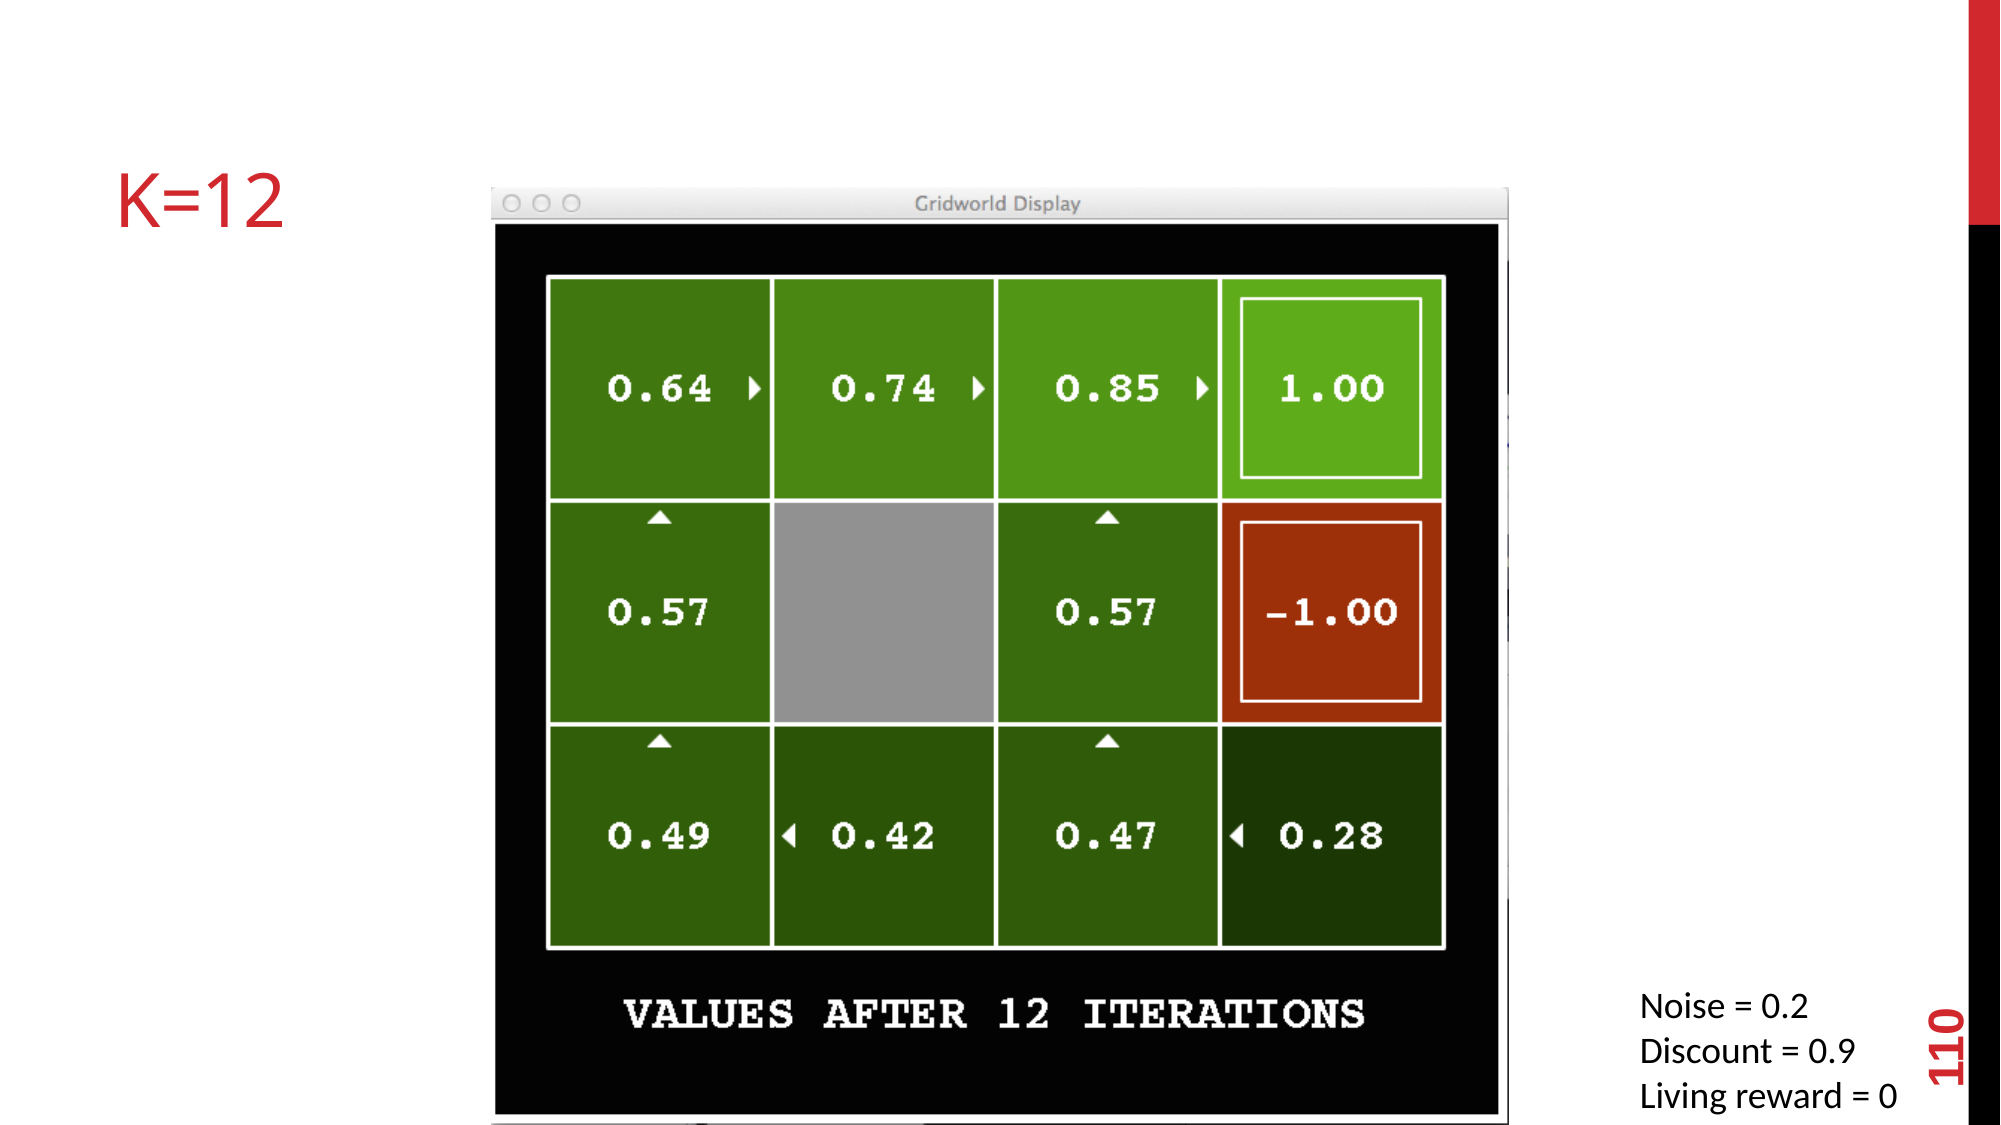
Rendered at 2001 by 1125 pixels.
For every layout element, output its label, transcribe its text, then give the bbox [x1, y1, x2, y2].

title k=12 [99, 25, 1367, 250]
text_box Noise = 0.2 Discount = 0.9 Living reward = 0 [1624, 973, 2000, 1124]
slide_number 110 [1903, 887, 1984, 1104]
picture [491, 186, 1509, 1125]
